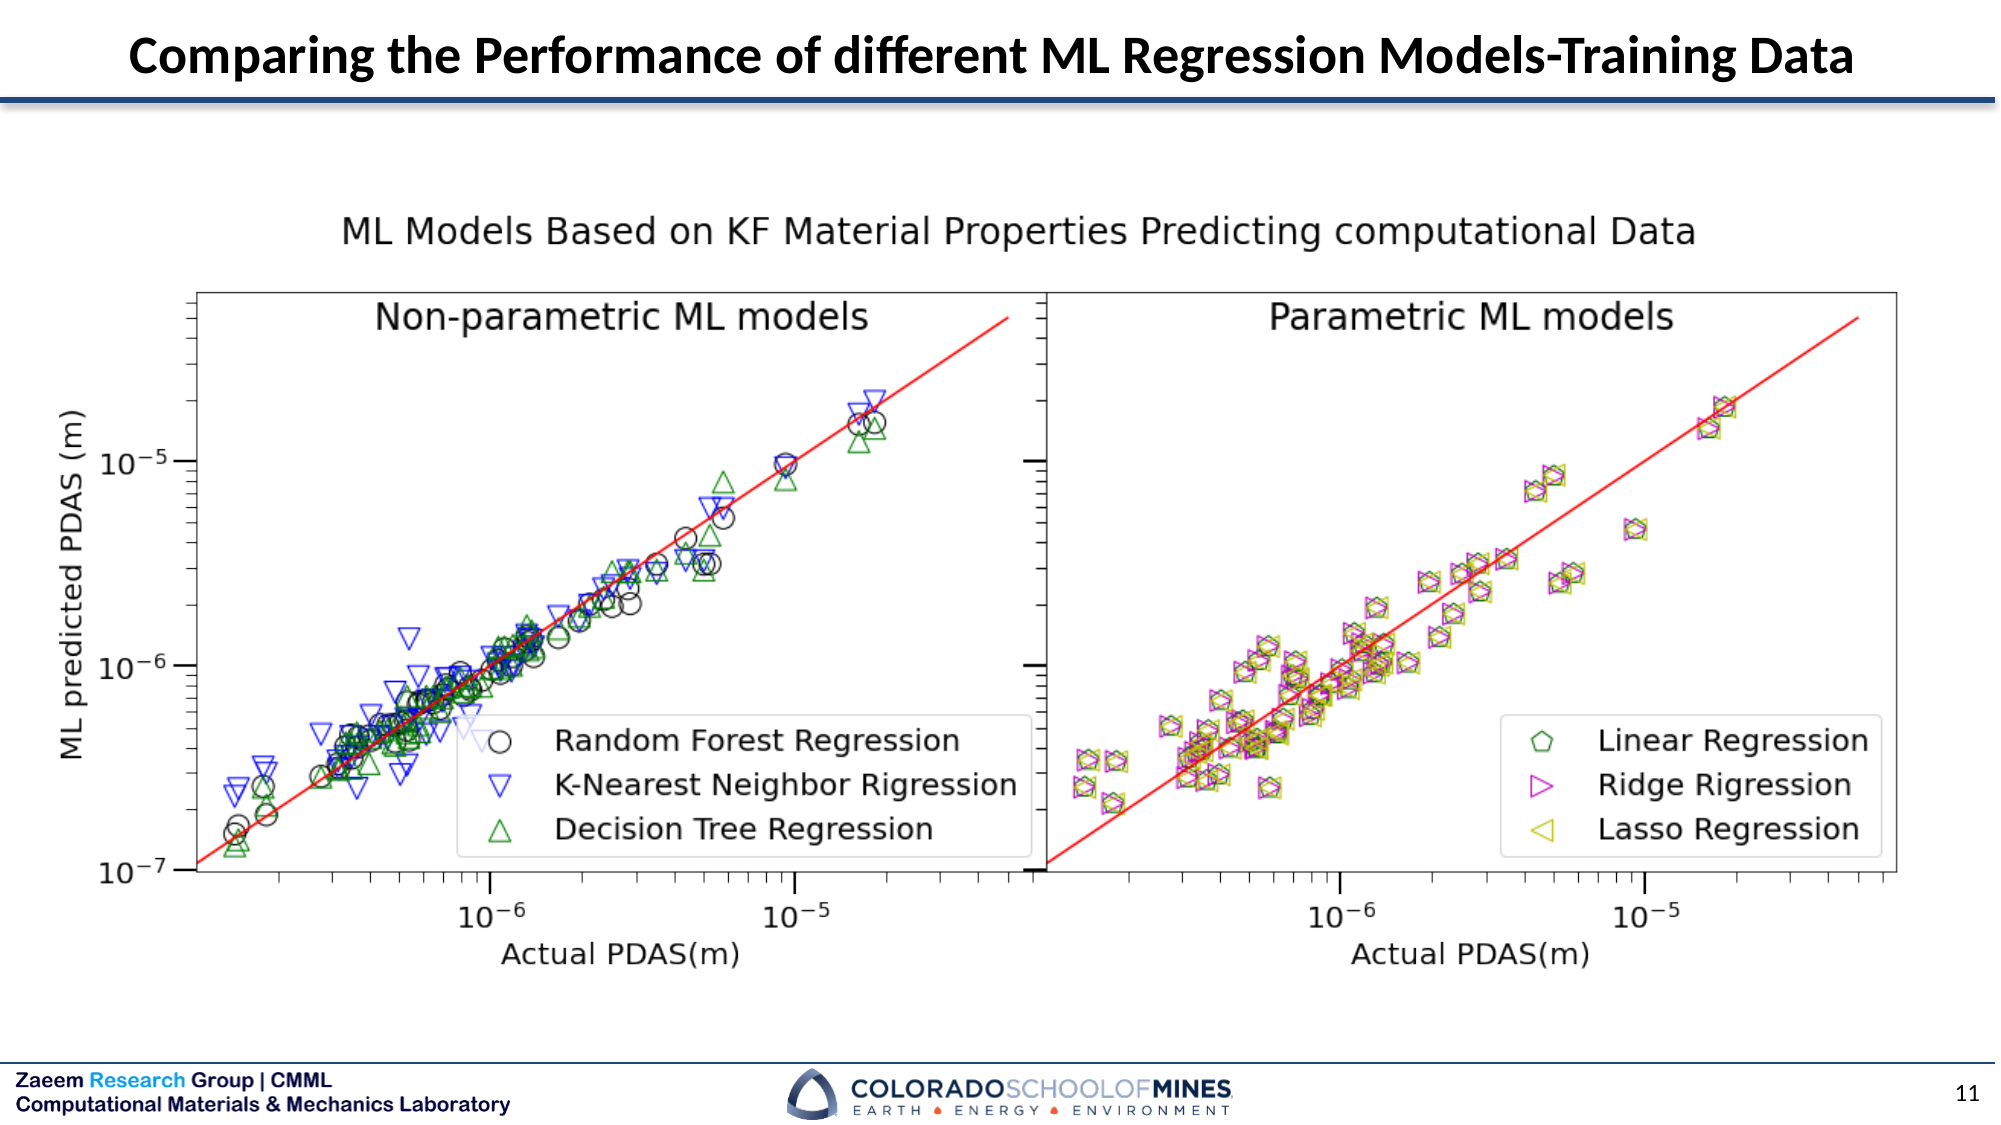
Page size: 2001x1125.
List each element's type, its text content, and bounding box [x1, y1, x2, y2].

text_box Comparing the Performance of different ML Regression Models-Training Data [0, 12, 2000, 93]
picture [14, 1069, 513, 1120]
picture [787, 1068, 1233, 1121]
text_box 11 [1833, 1073, 1996, 1120]
picture [49, 205, 1908, 980]
